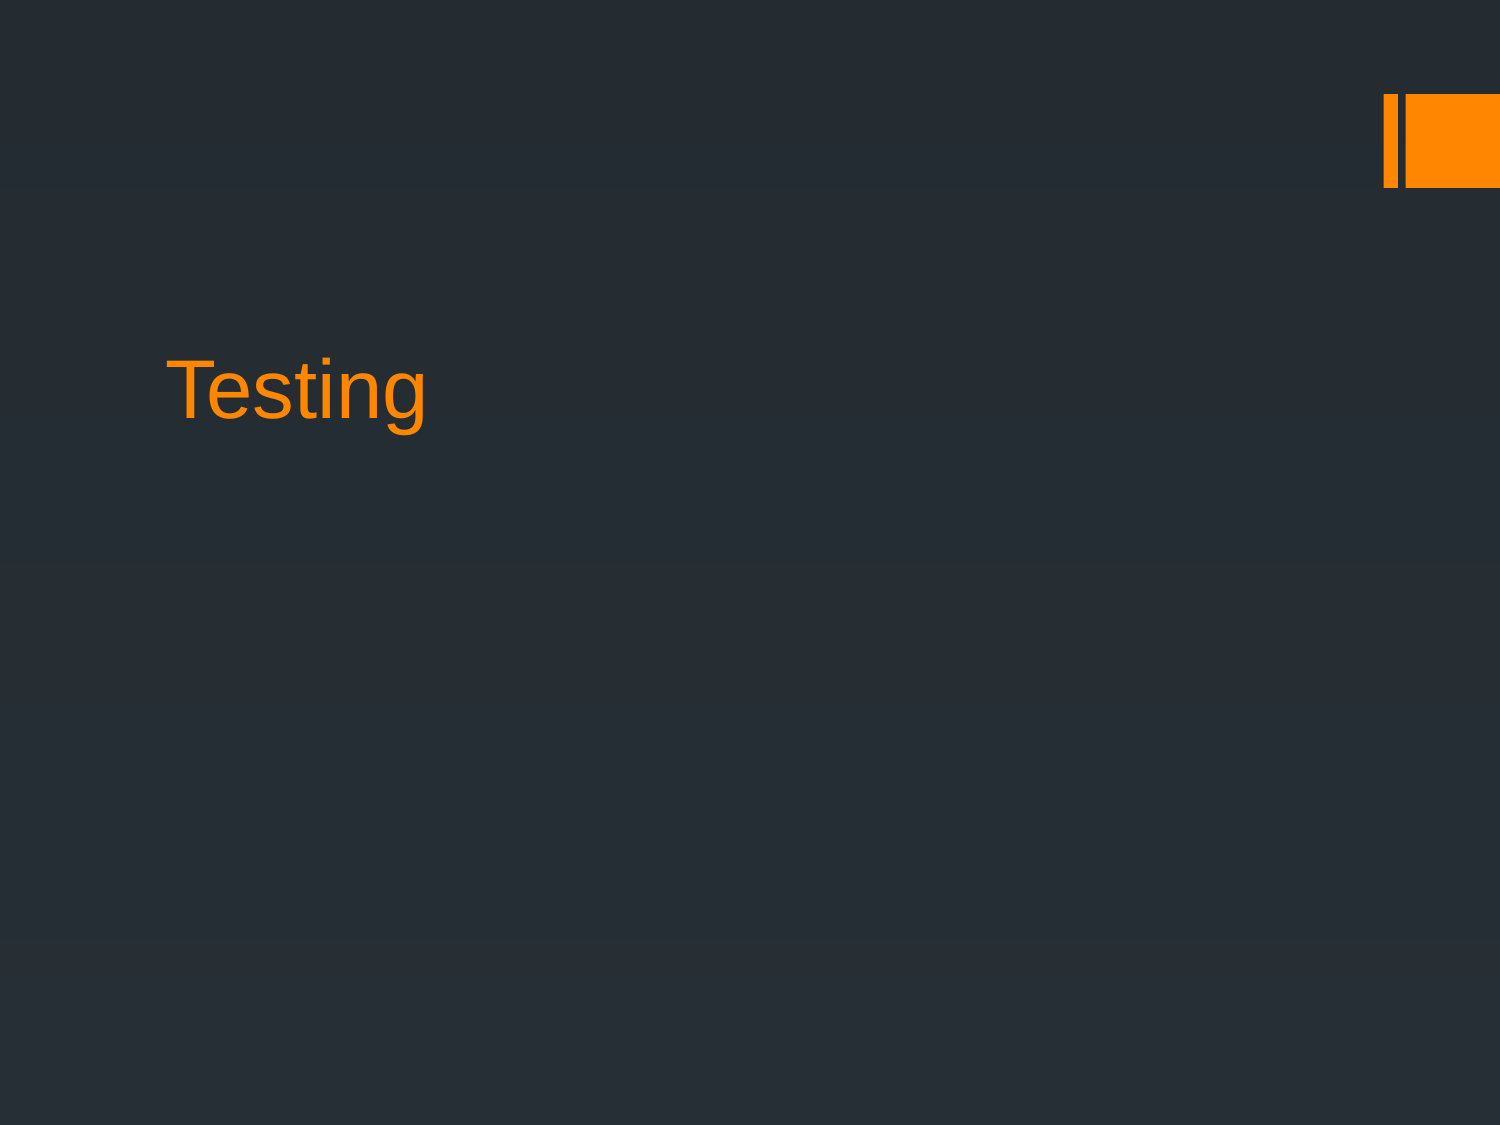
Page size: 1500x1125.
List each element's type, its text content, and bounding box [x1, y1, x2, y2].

title Testing [150, 253, 1350, 443]
